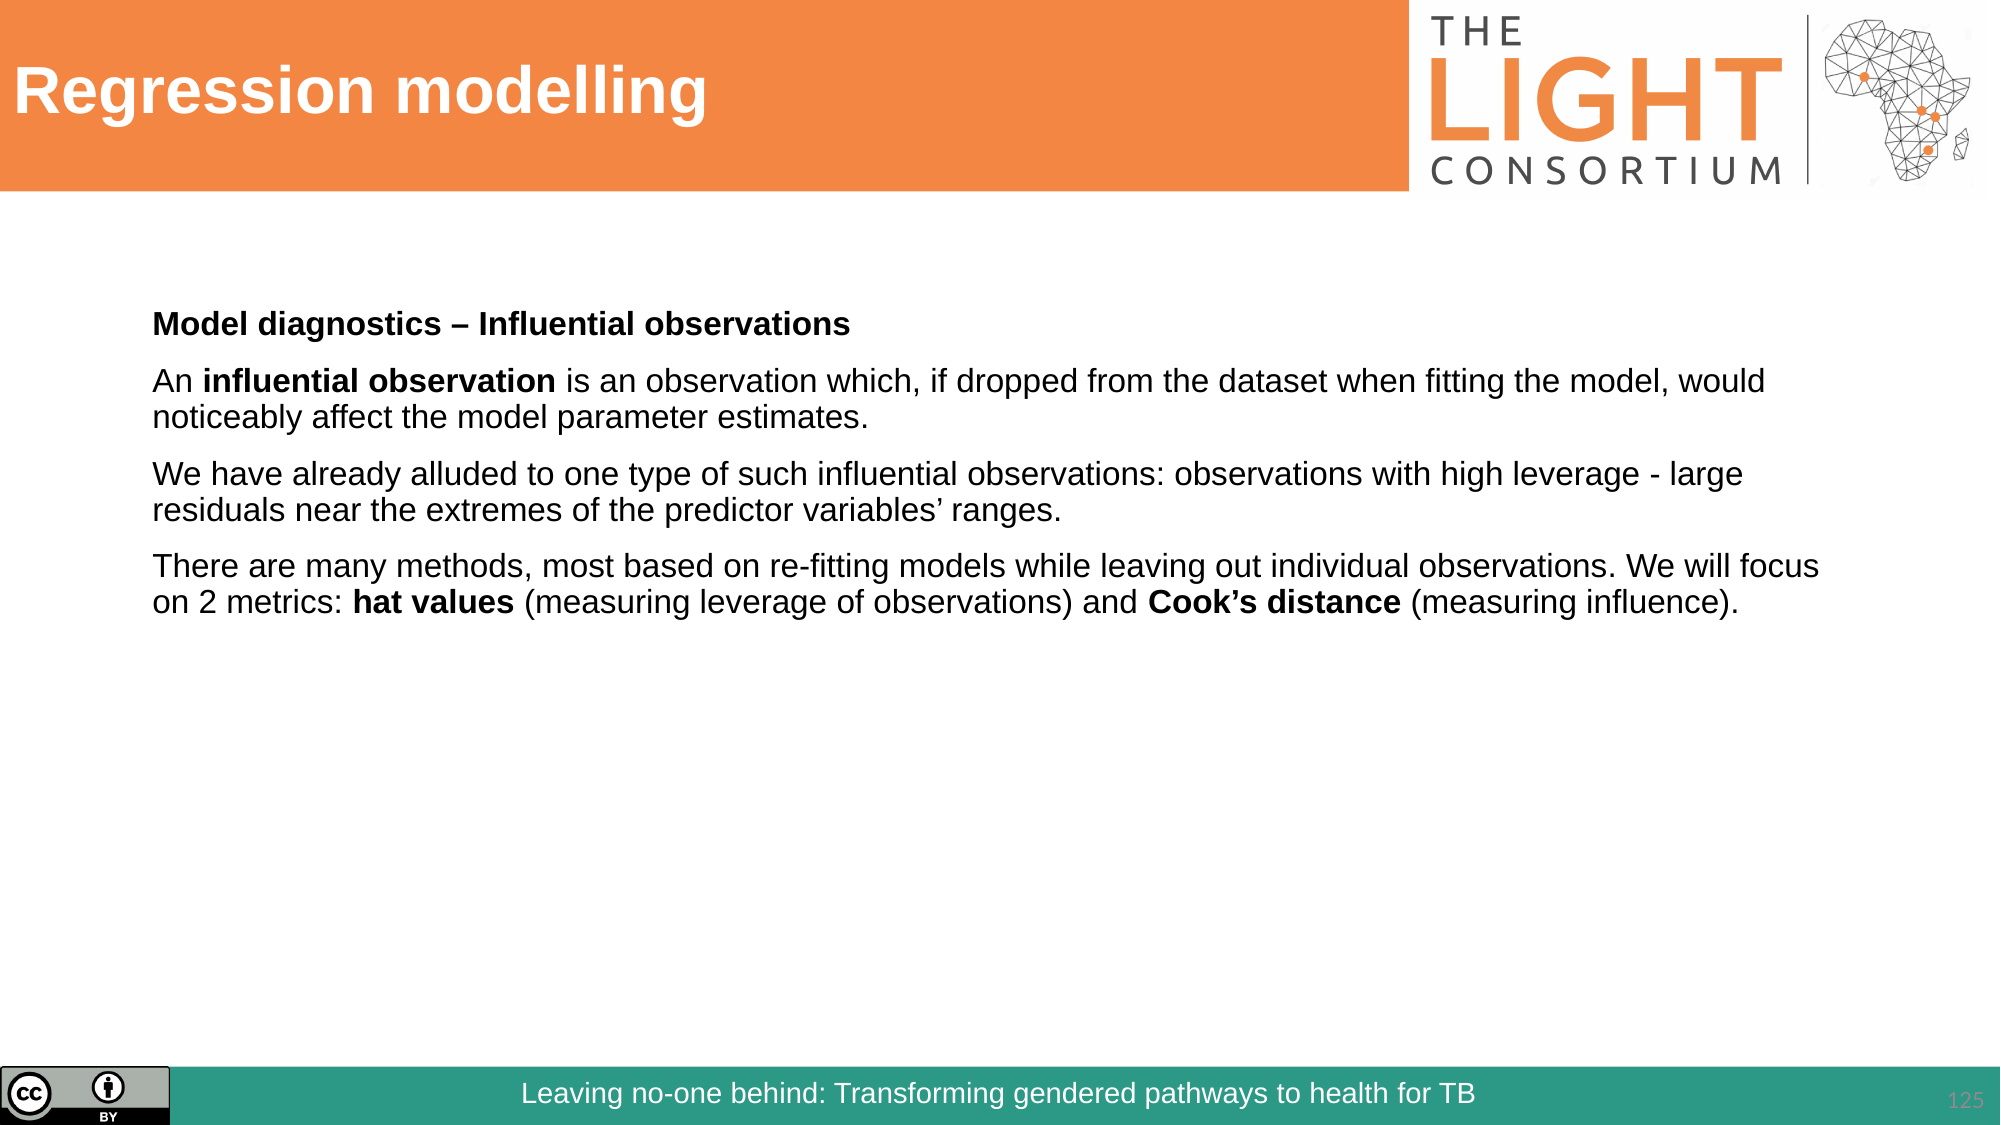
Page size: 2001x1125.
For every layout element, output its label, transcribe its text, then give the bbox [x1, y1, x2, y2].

slide_number 125 [1550, 1073, 2000, 1125]
picture [0, 1066, 170, 1125]
list Model diagnostics – Influential observations An influential observation is an observation which, if dropped from the dataset when fitting the model, would noticeably affect the model parameter estimates. We have already alluded to one type of such influential observations: observations with high leverage - large residuals near the extremes of the predictor variables’ ranges. There are many methods, most based on re-fitting models while leaving out individual observations. We will focus on 2 metrics: hat values (measuring leverage of observations) and Cook’s distance (measuring influence). [137, 299, 1863, 1066]
picture [1409, 0, 1989, 201]
title Regression modelling [0, 0, 1410, 192]
